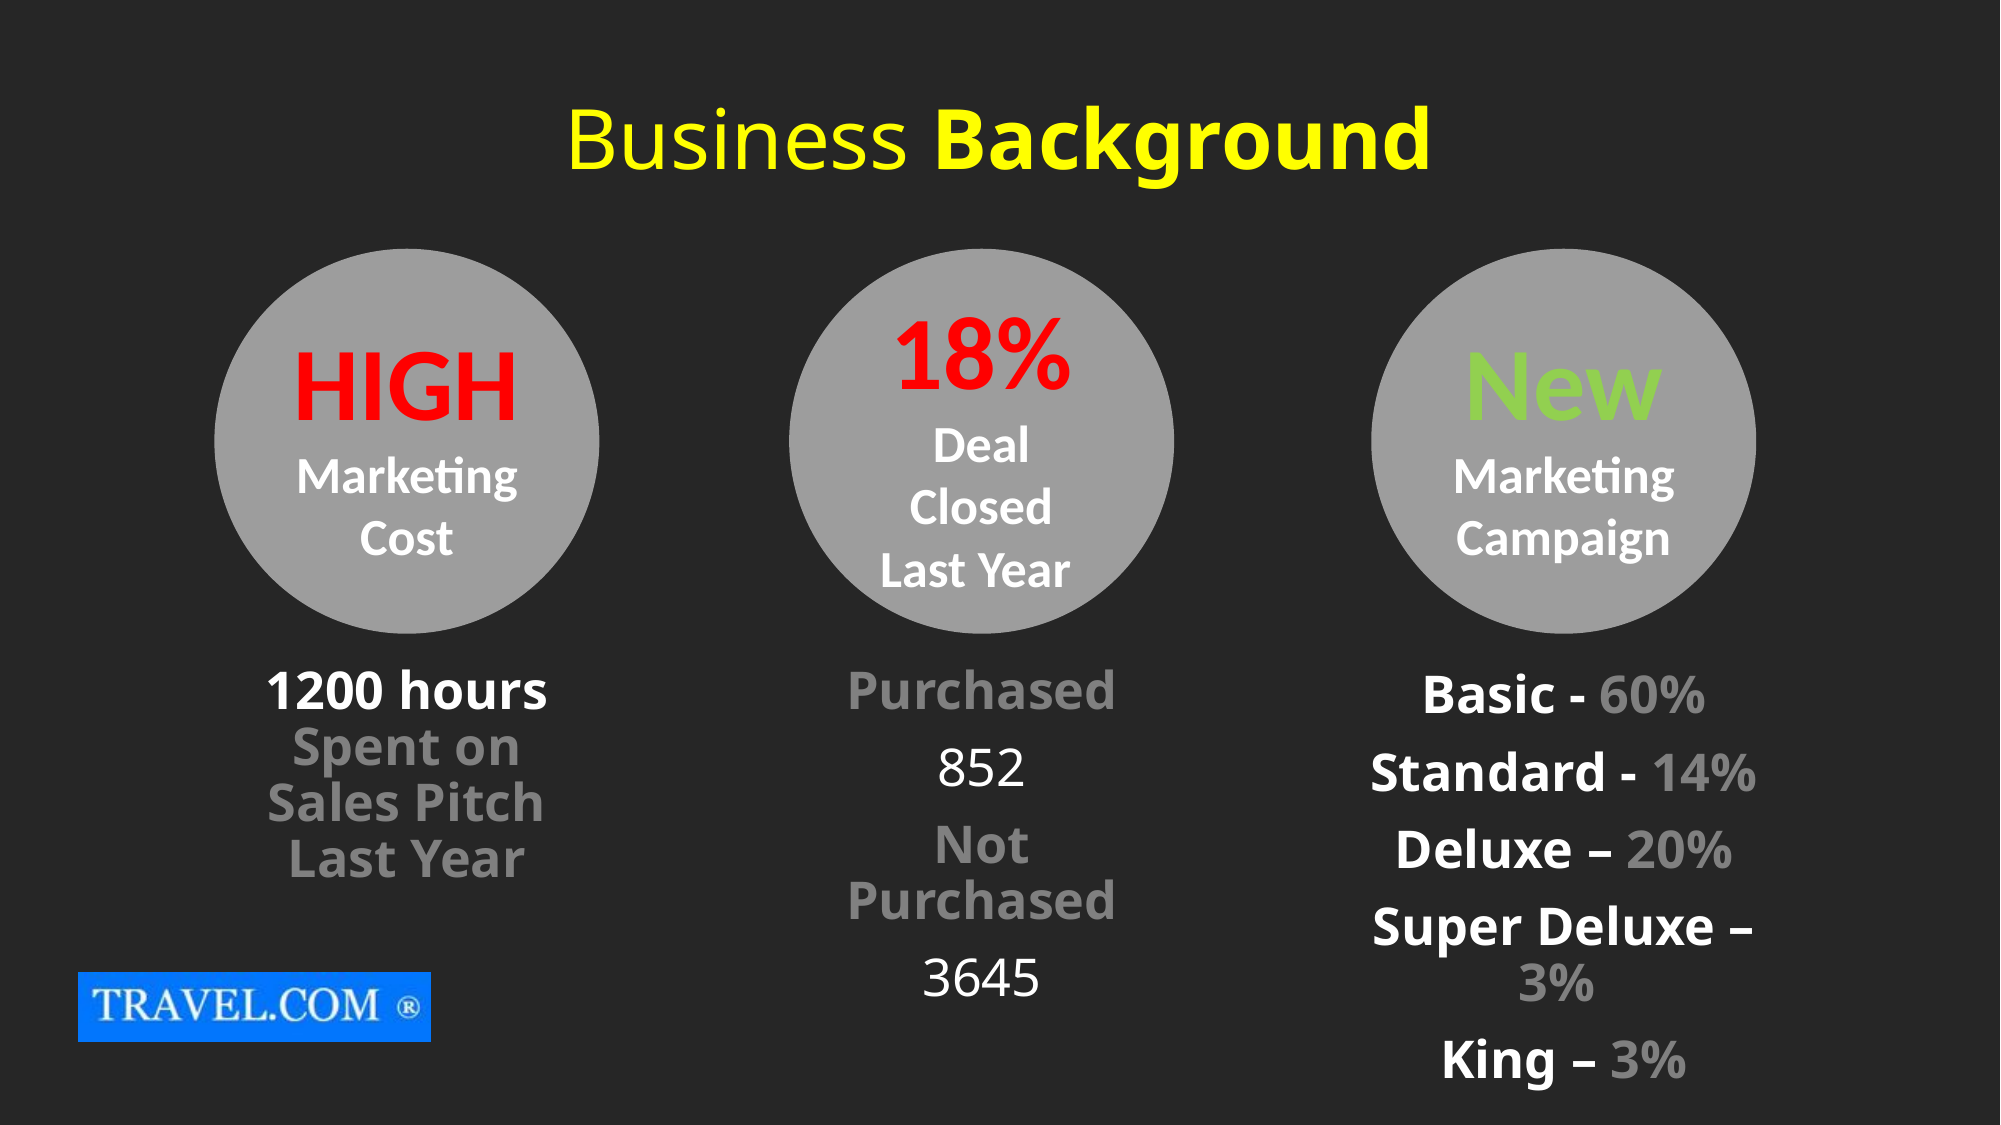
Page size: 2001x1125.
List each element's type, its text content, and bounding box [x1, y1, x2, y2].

picture [78, 972, 431, 1042]
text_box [214, 248, 1786, 1047]
text_box Business Background [532, 90, 1468, 201]
